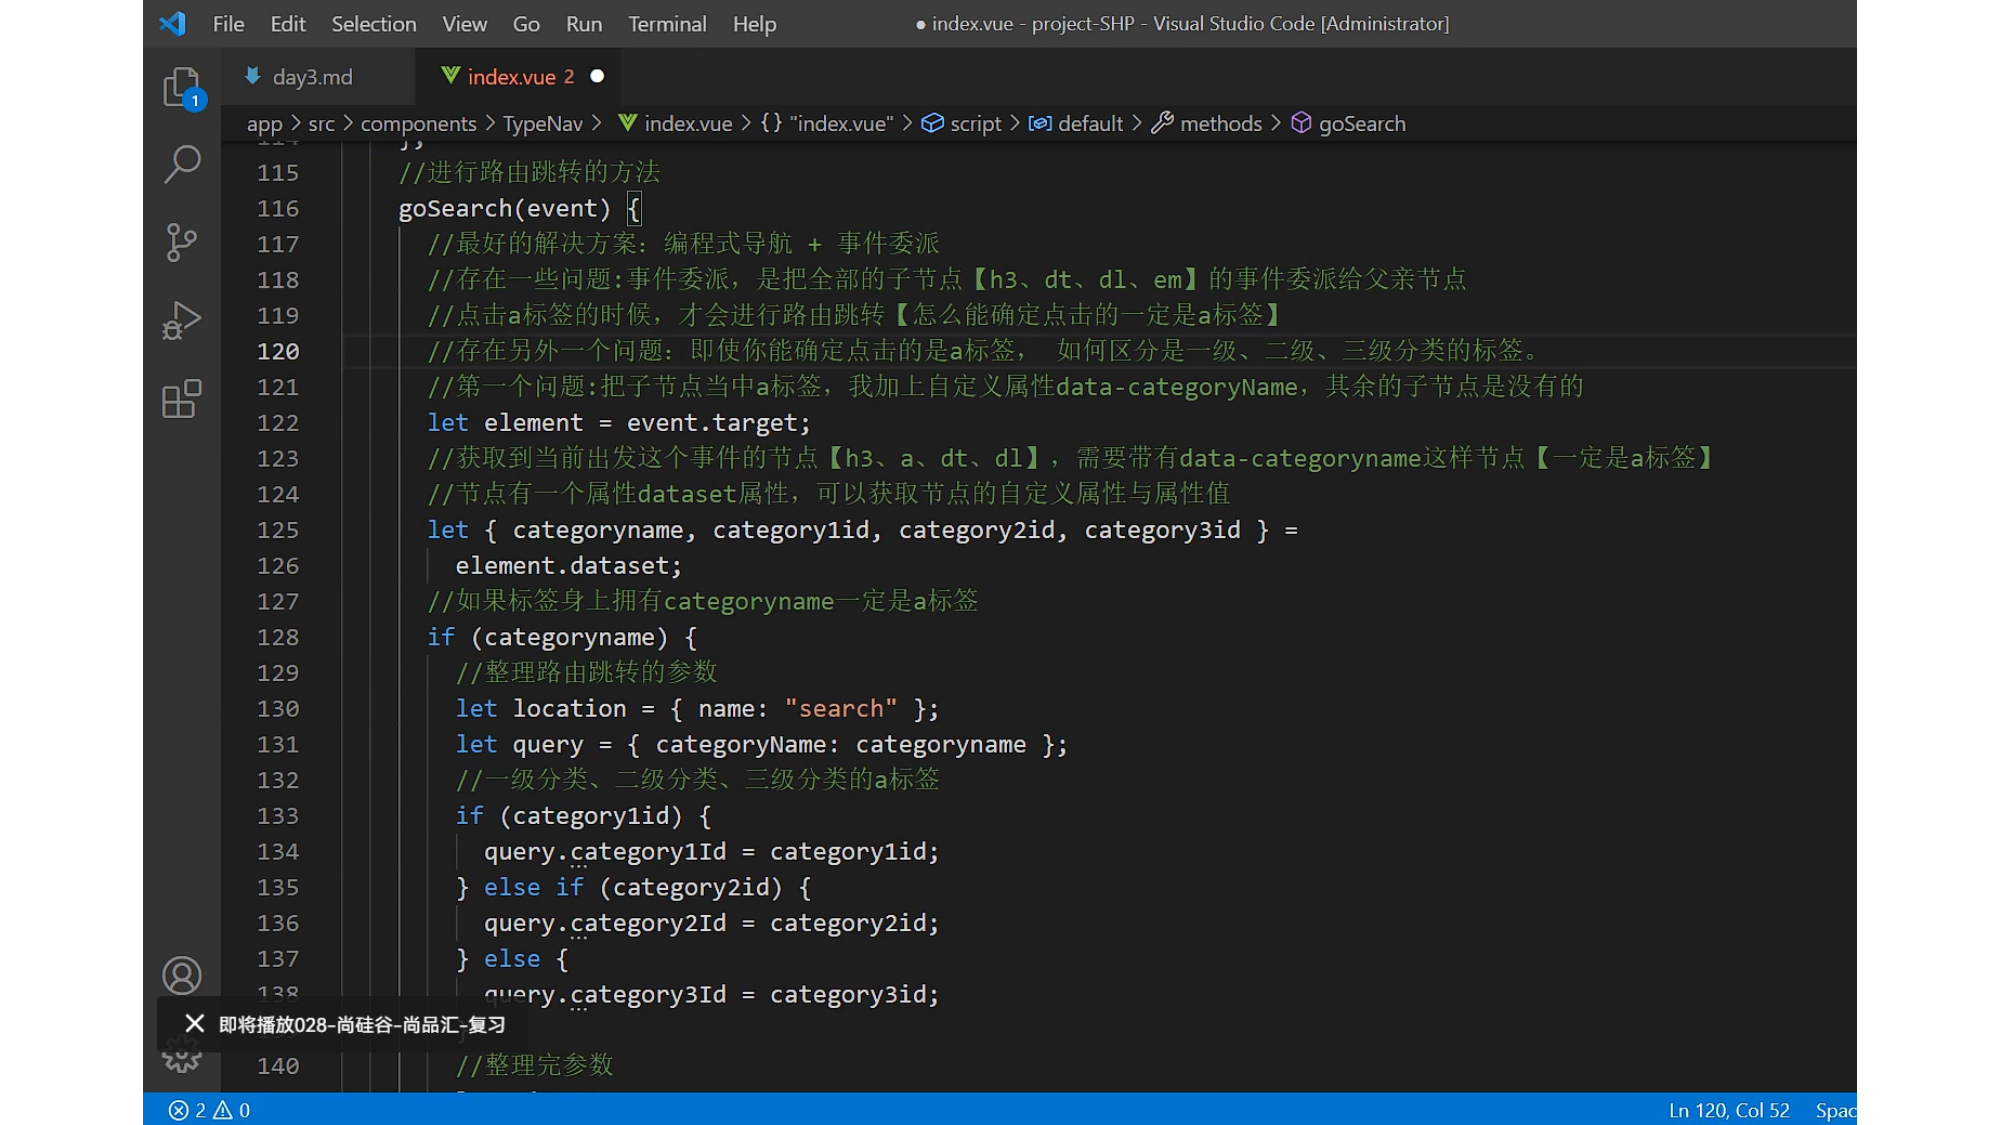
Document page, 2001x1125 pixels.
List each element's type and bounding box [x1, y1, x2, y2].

picture [143, 0, 1857, 1125]
